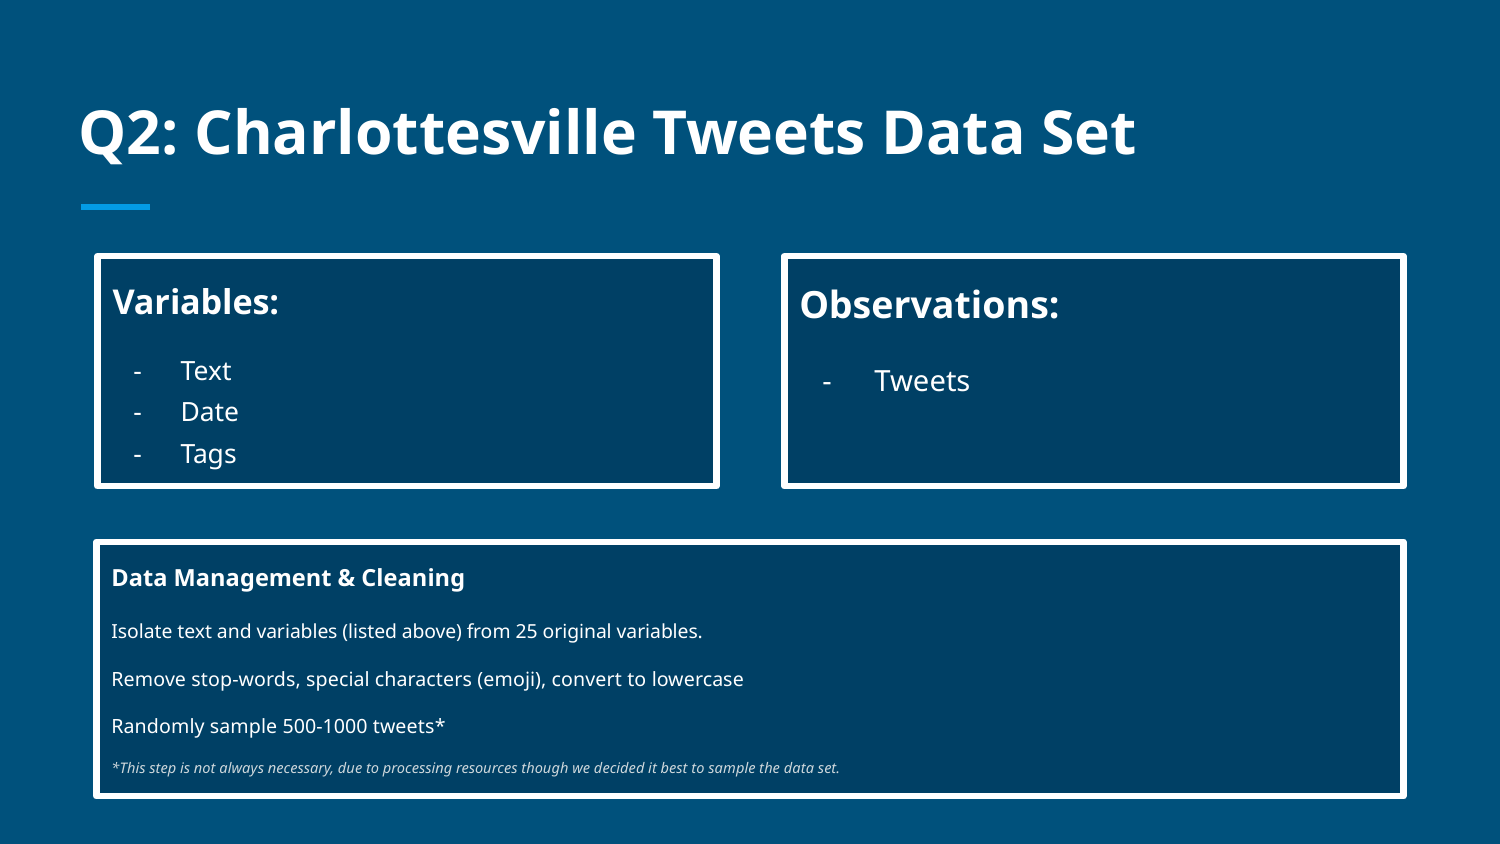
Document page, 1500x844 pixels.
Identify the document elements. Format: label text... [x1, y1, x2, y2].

list Variables: Text Date Tags [97, 255, 717, 487]
picture [95, 254, 719, 488]
title Q2: Charlottesville Tweets Data Set [63, 75, 1437, 188]
picture [94, 540, 1406, 798]
list Observations: Tweets [784, 255, 1404, 487]
picture [782, 254, 1406, 488]
list Data Management & Cleaning Isolate text and variables (listed above) from 25 original variables. Remove stop-words, special characters (emoji), convert to lowercase Randomly sample 500-1000 tweets* *This step is not always necessary, due to processing resources though we decided it best to sample the data set. [96, 541, 1404, 797]
